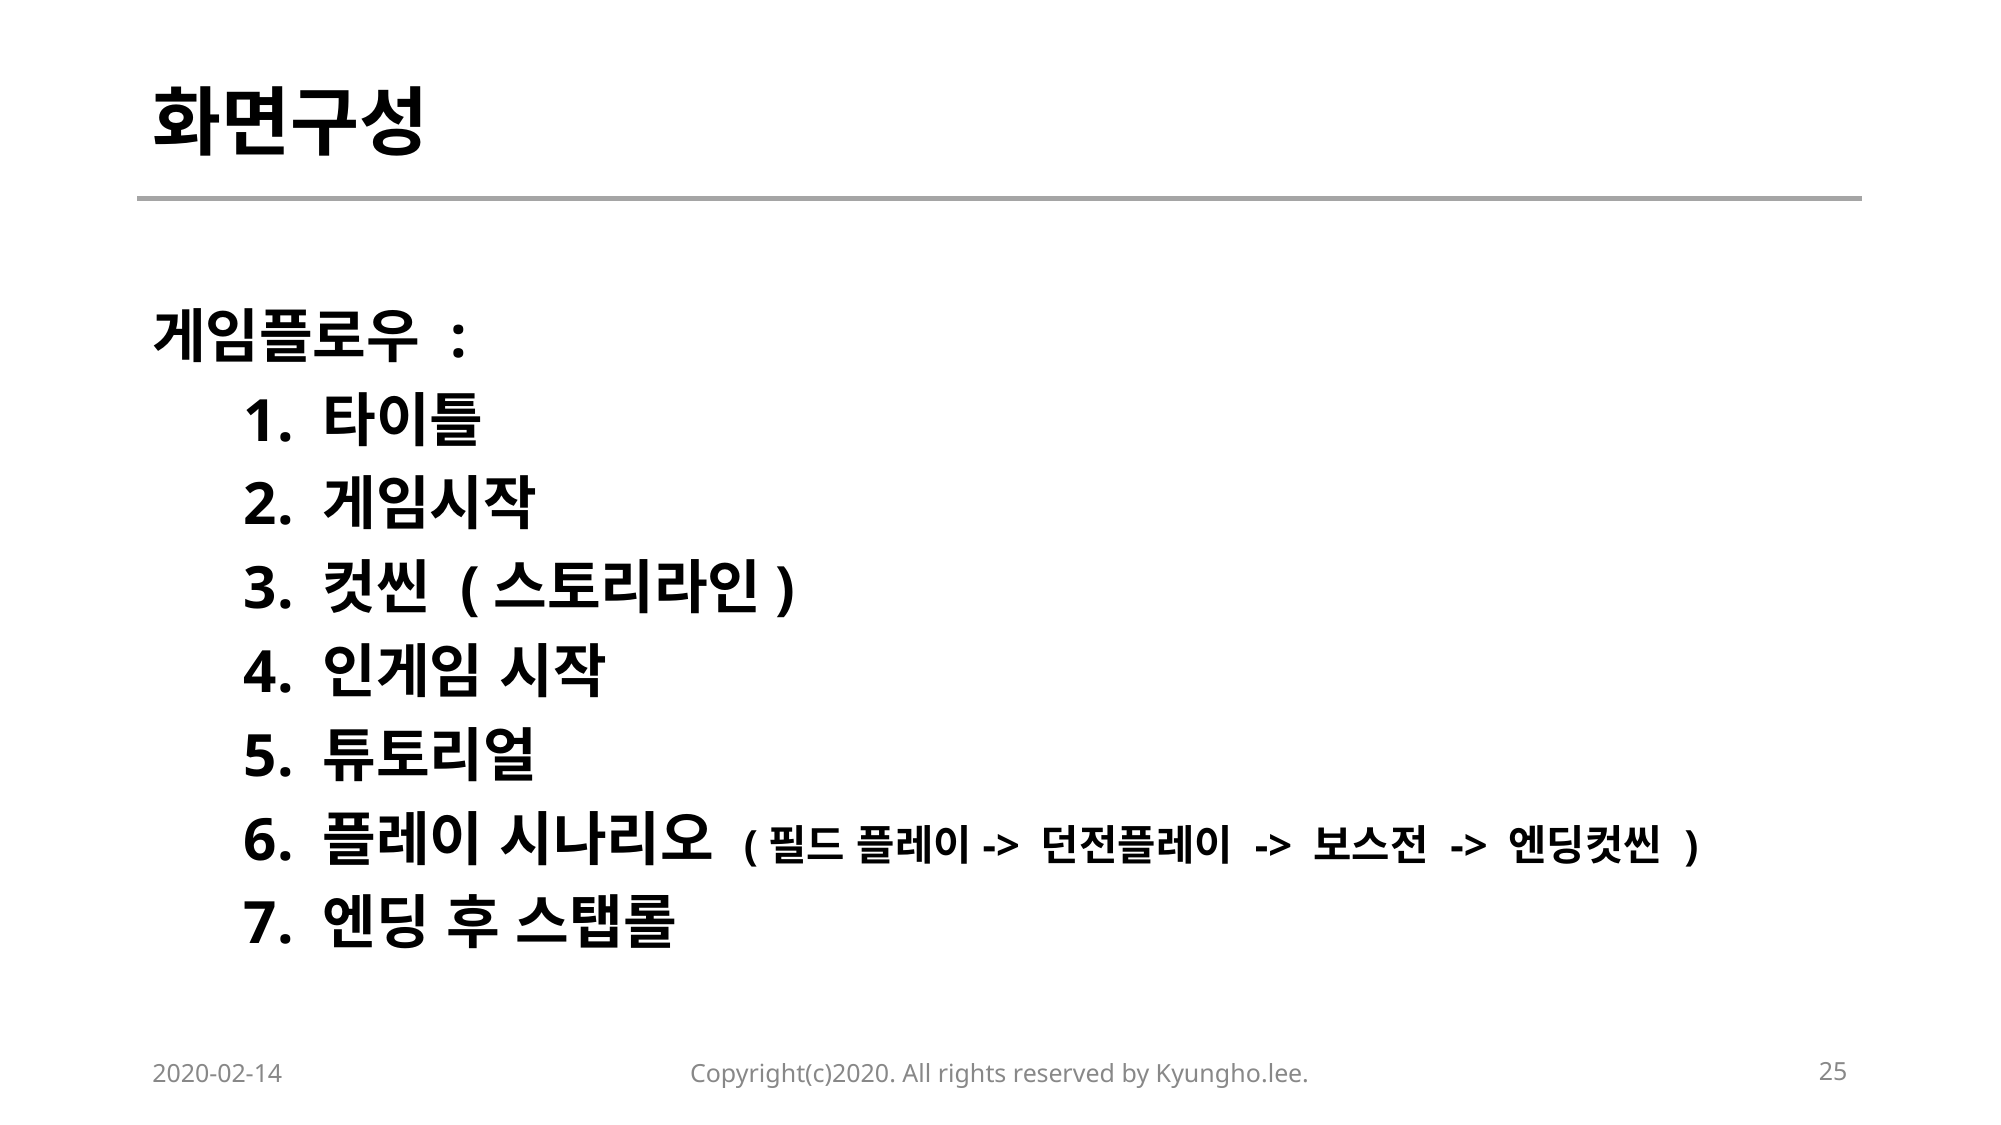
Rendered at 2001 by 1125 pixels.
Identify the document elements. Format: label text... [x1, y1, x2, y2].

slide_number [137, 1042, 588, 1103]
title 화면구성 [137, 59, 1863, 191]
slide_number ‹#› [1412, 1042, 1863, 1103]
footer Copyright(c)2020. All rights reserved by Kyungho.lee. [662, 1042, 1338, 1103]
list 게임플로우 : 1. 타이틀 2. 게임시작 3. 컷씬 (스토리라인) 4. 인게임 시작 5. 튜토리얼 6. 플레이 시나리오 (필드 플레이-> 던전플레이 -> 보스전 -> 엔딩컷씬 ) 7. 엔딩 후 스탭롤 [137, 299, 1863, 1014]
